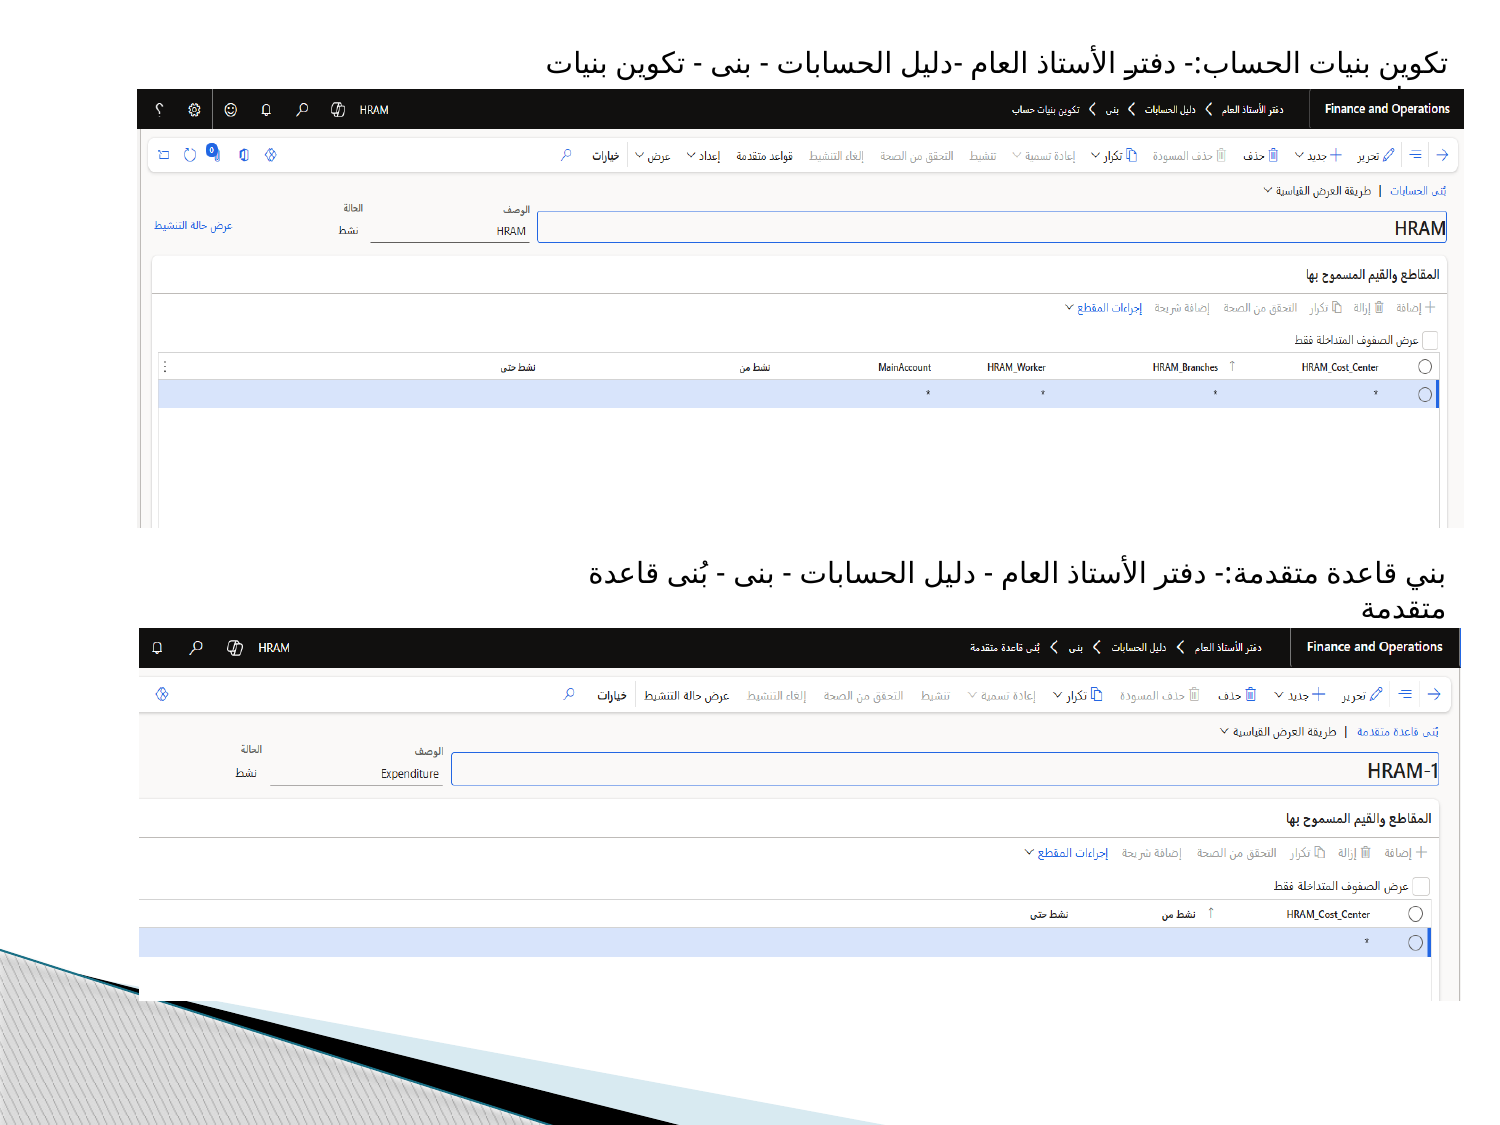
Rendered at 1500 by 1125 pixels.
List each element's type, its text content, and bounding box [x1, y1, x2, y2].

text_box بني قاعدة متقدمة:- دفتر الأستاذ العام - دليل الحسابات - بنى - بُنى قاعدة متقدمة [510, 546, 1461, 628]
picture [139, 628, 1462, 1001]
picture [137, 89, 1464, 528]
text_box تكوين بنيات الحساب:- دفتر الأستاذ العام -دليل الحسابات - بنى - تكوين بنيات حساب [487, 37, 1464, 89]
